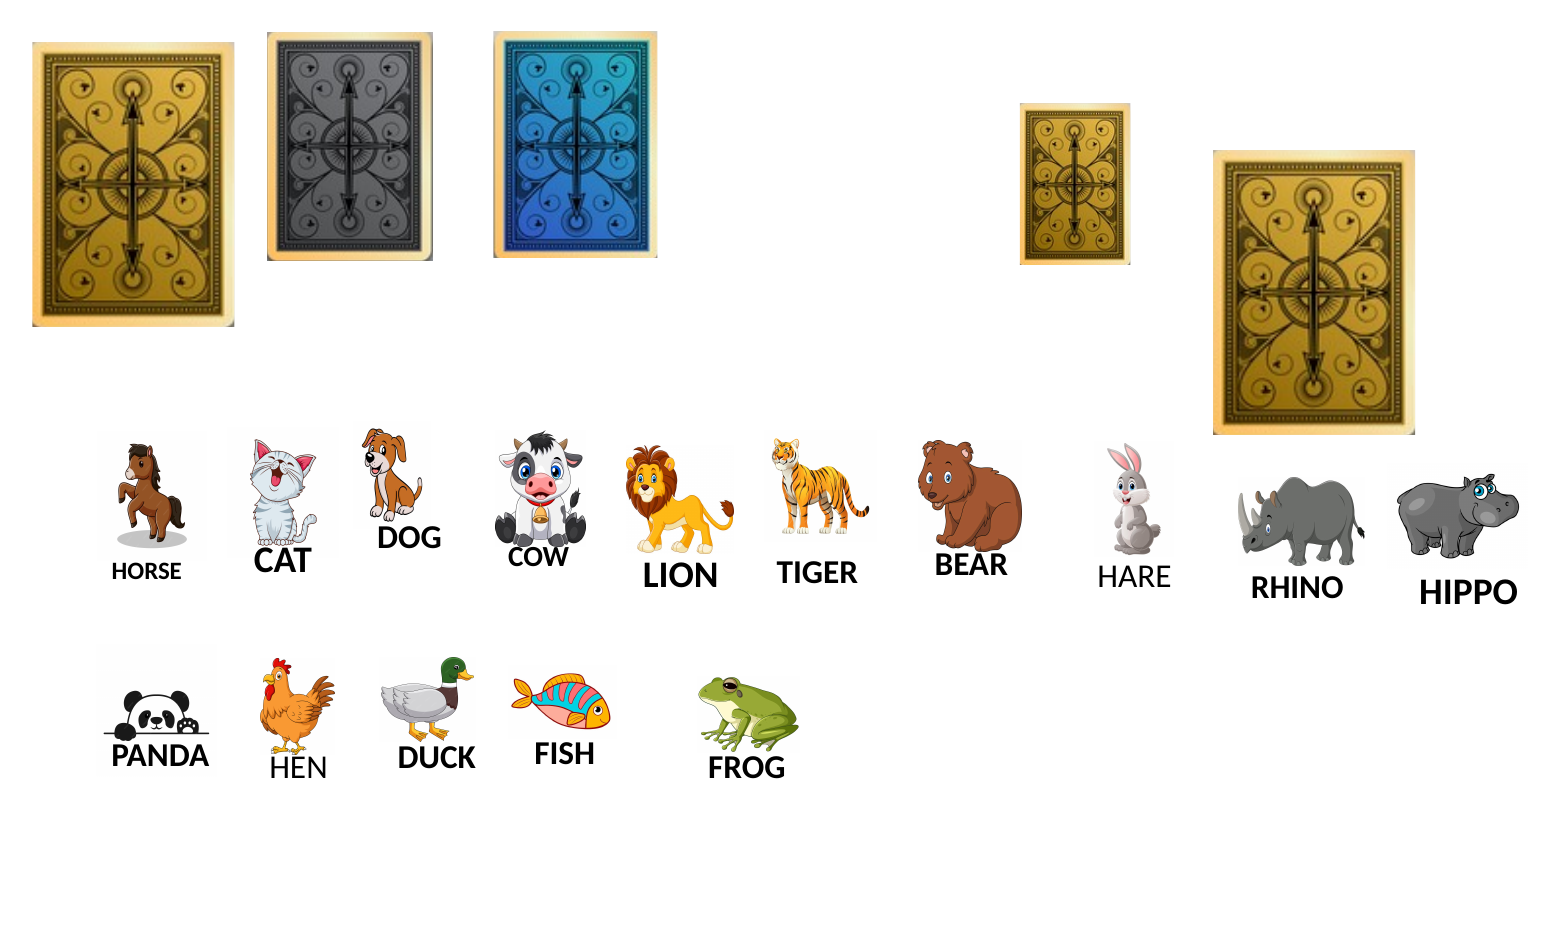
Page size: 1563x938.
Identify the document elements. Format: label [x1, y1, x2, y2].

text_box [1236, 477, 1365, 617]
text_box [1387, 463, 1535, 607]
picture [32, 42, 235, 327]
text_box [254, 658, 350, 794]
text_box [96, 644, 228, 781]
text_box [493, 430, 591, 581]
text_box [761, 430, 878, 591]
text_box [96, 431, 208, 593]
text_box [508, 665, 621, 772]
text_box [227, 427, 339, 589]
text_box [690, 676, 803, 794]
text_box [626, 445, 744, 581]
picture [267, 32, 433, 261]
text_box [353, 421, 460, 564]
picture [1019, 103, 1131, 265]
text_box [1082, 441, 1190, 603]
text_box [379, 657, 492, 773]
text_box [918, 440, 1029, 591]
picture [493, 30, 658, 258]
picture [1213, 150, 1416, 435]
